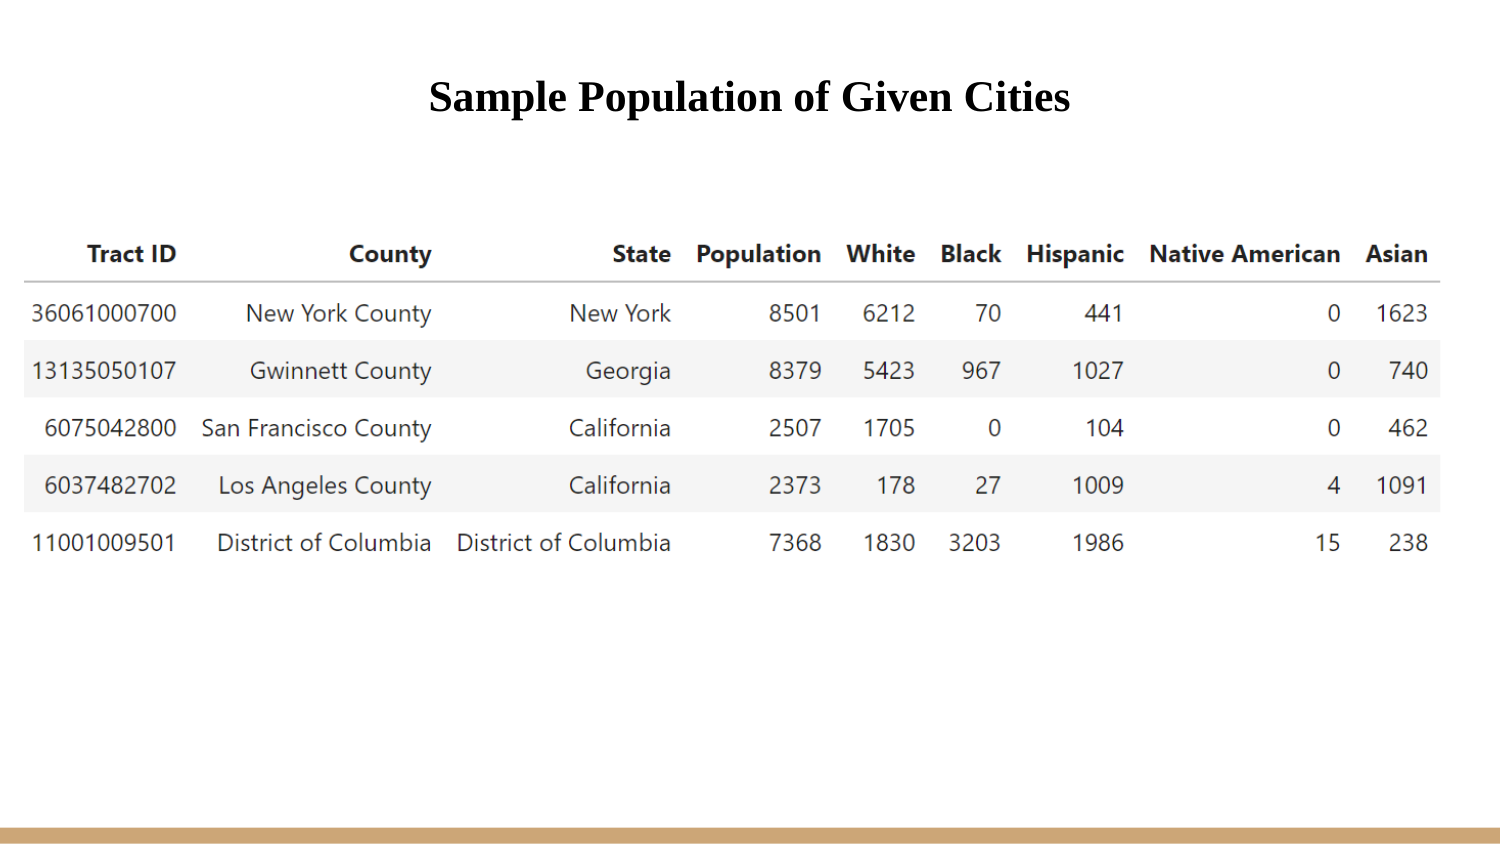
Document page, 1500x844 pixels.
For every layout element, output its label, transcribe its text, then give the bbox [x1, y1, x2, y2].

title Sample Population of Given Cities [51, 0, 1449, 136]
picture [24, 212, 1476, 590]
